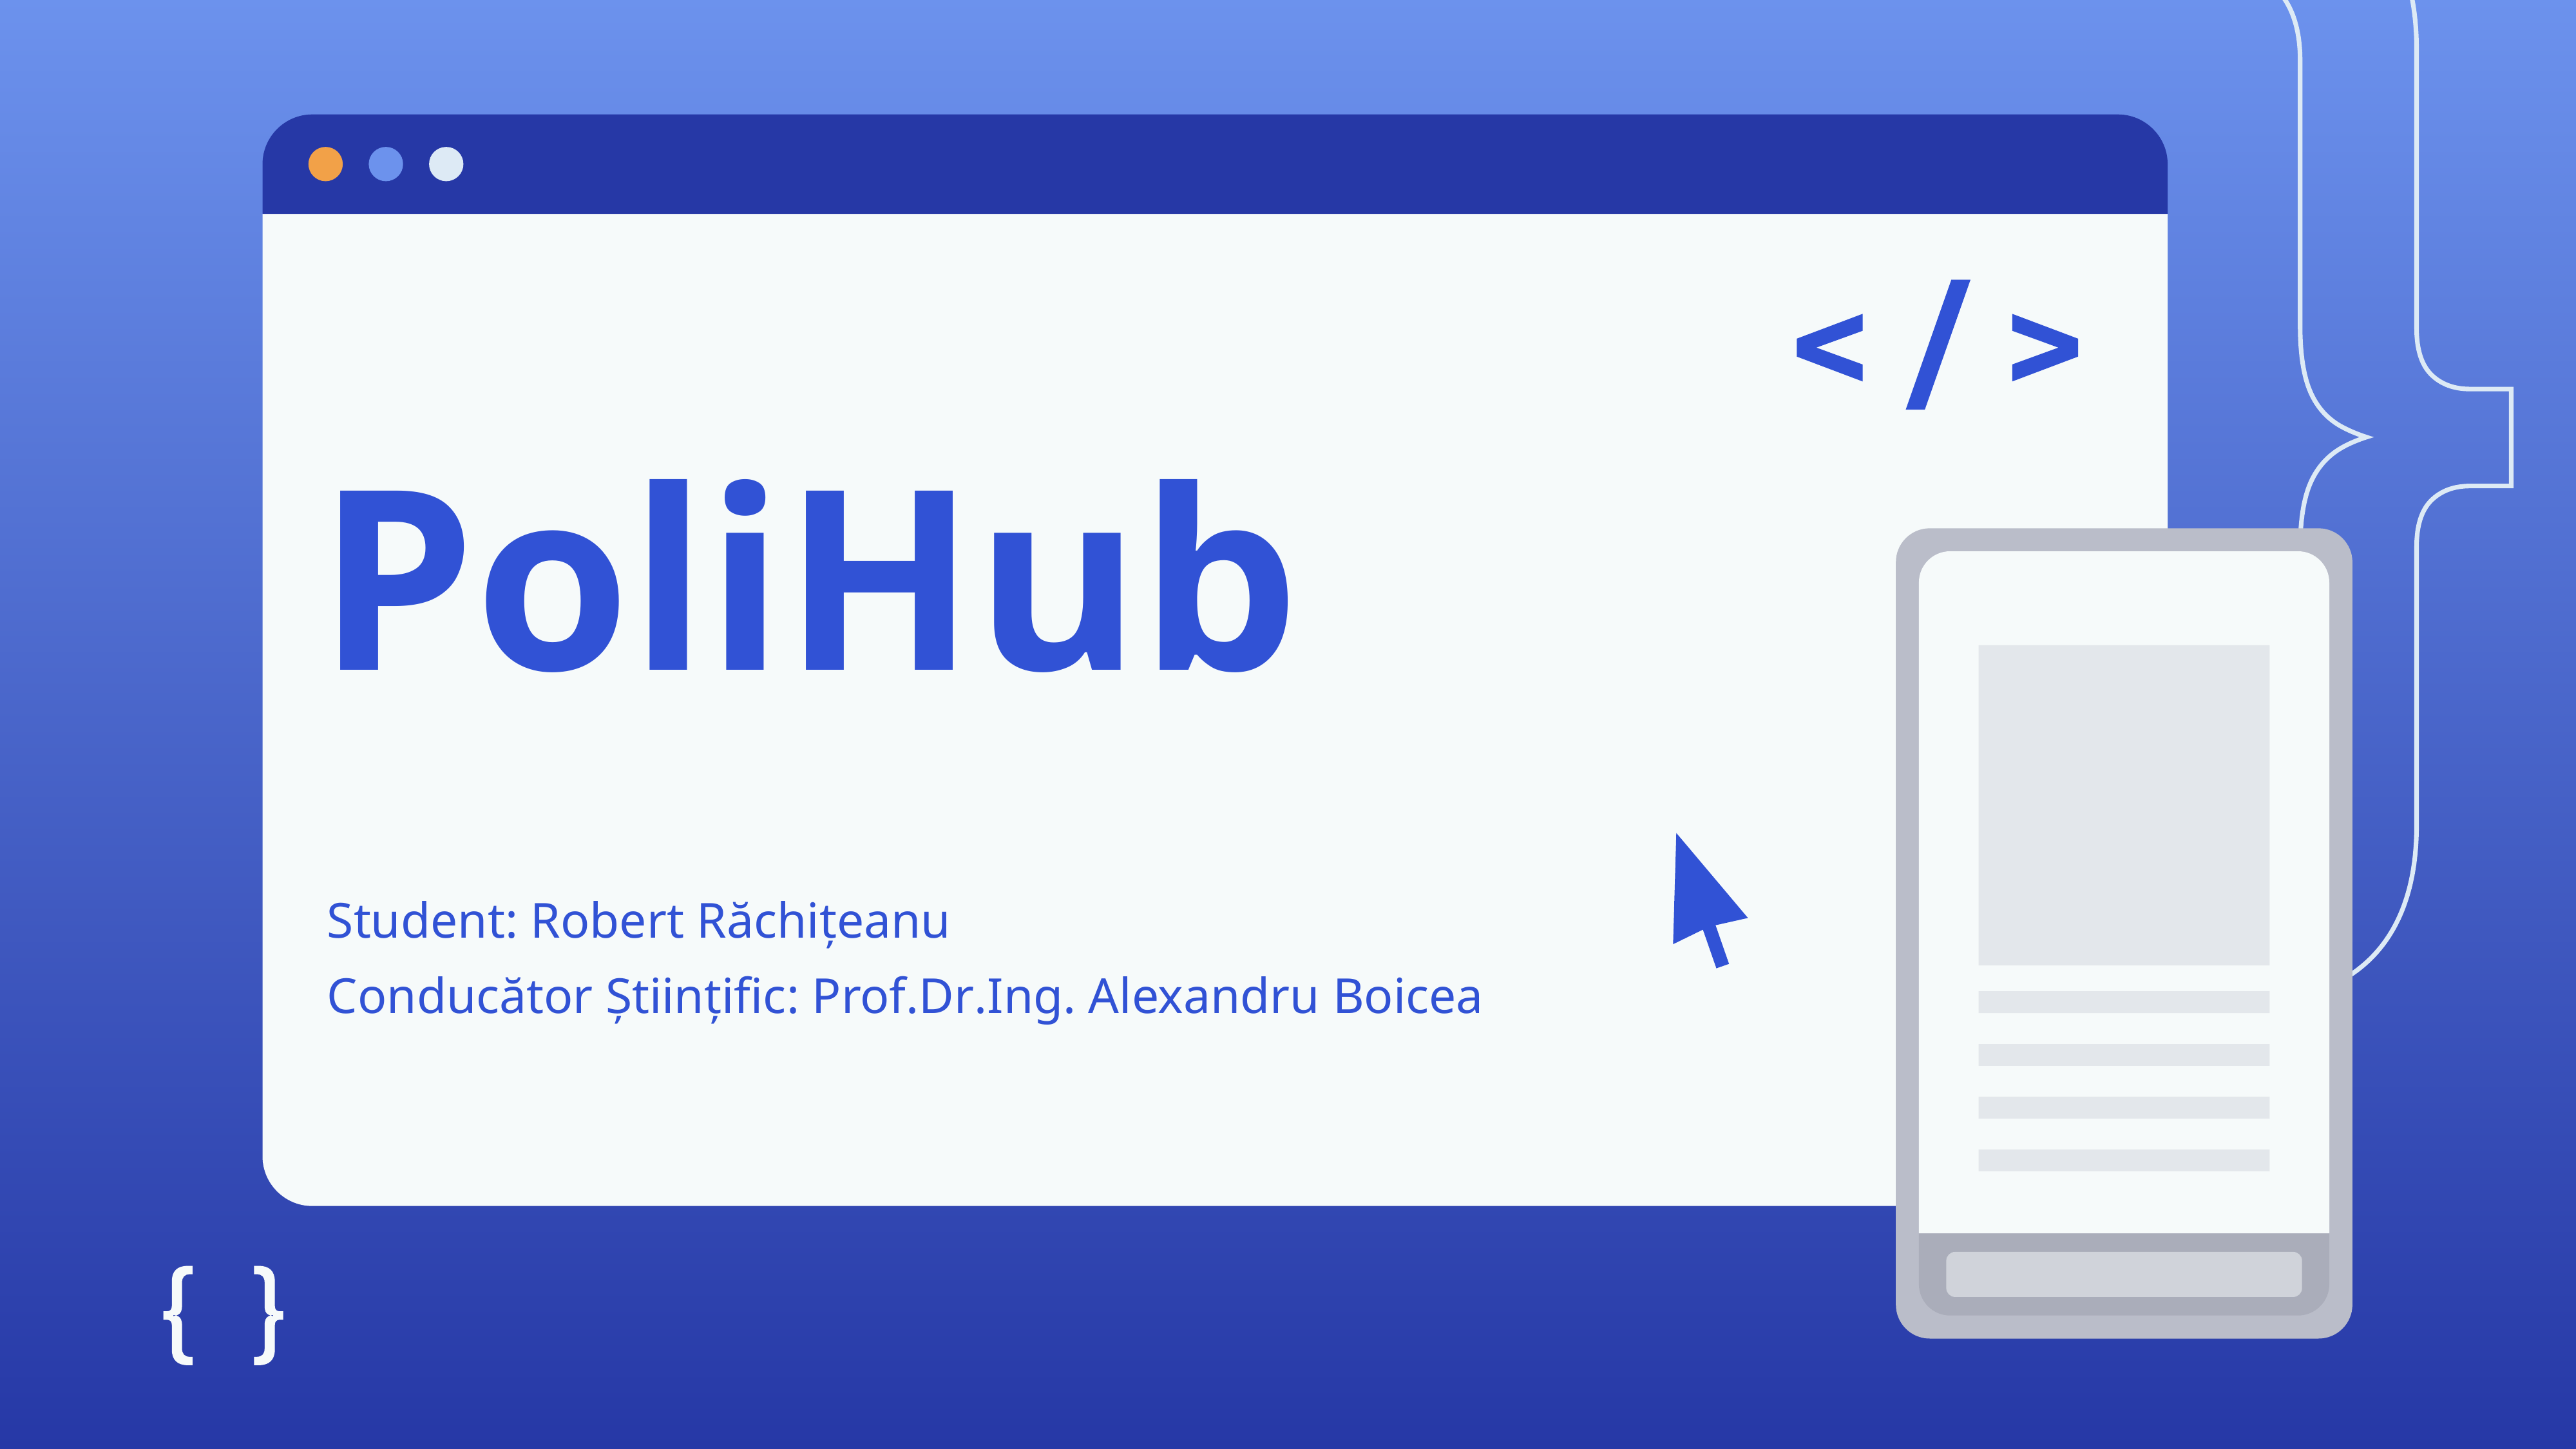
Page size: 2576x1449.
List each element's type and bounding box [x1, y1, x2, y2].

text_box [262, 114, 2168, 1206]
text_box [1797, 279, 2079, 410]
text_box [2352, 0, 2514, 977]
text_box [2282, 0, 2374, 528]
text_box [1896, 528, 2352, 1339]
text_box [163, 1265, 283, 1365]
